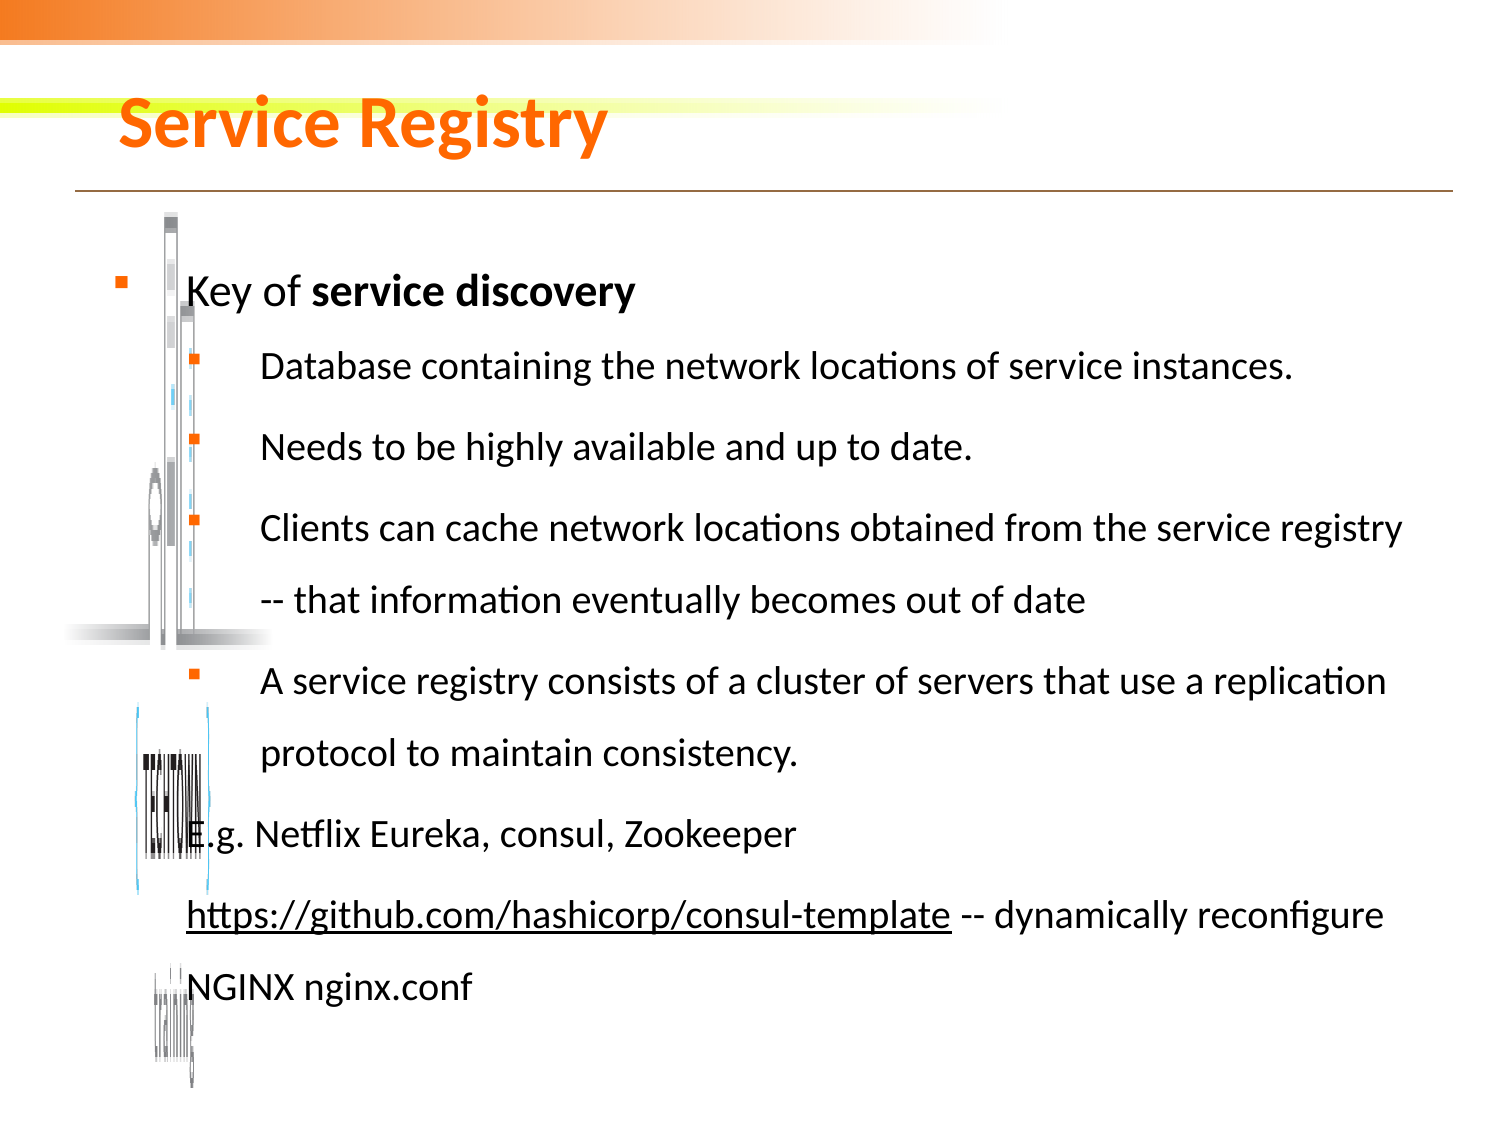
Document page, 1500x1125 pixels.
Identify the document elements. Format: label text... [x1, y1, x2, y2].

title Service Registry [103, 59, 1413, 188]
list Key of service discovery Database containing the network locations of service instances. Needs to be highly available and up to date. Clients can cache network locations obtained from the service registry -- that information eventually becomes out of date A service registry consists of a cluster of servers that use a replication protocol to maintain consistency. E.g. Netflix Eureka, consul, Zookeeper https://github.com/hashicorp/consul-template -- dynamically reconfigure NGINX nginx.conf [97, 224, 1438, 1025]
picture [0, 0, 1500, 1125]
